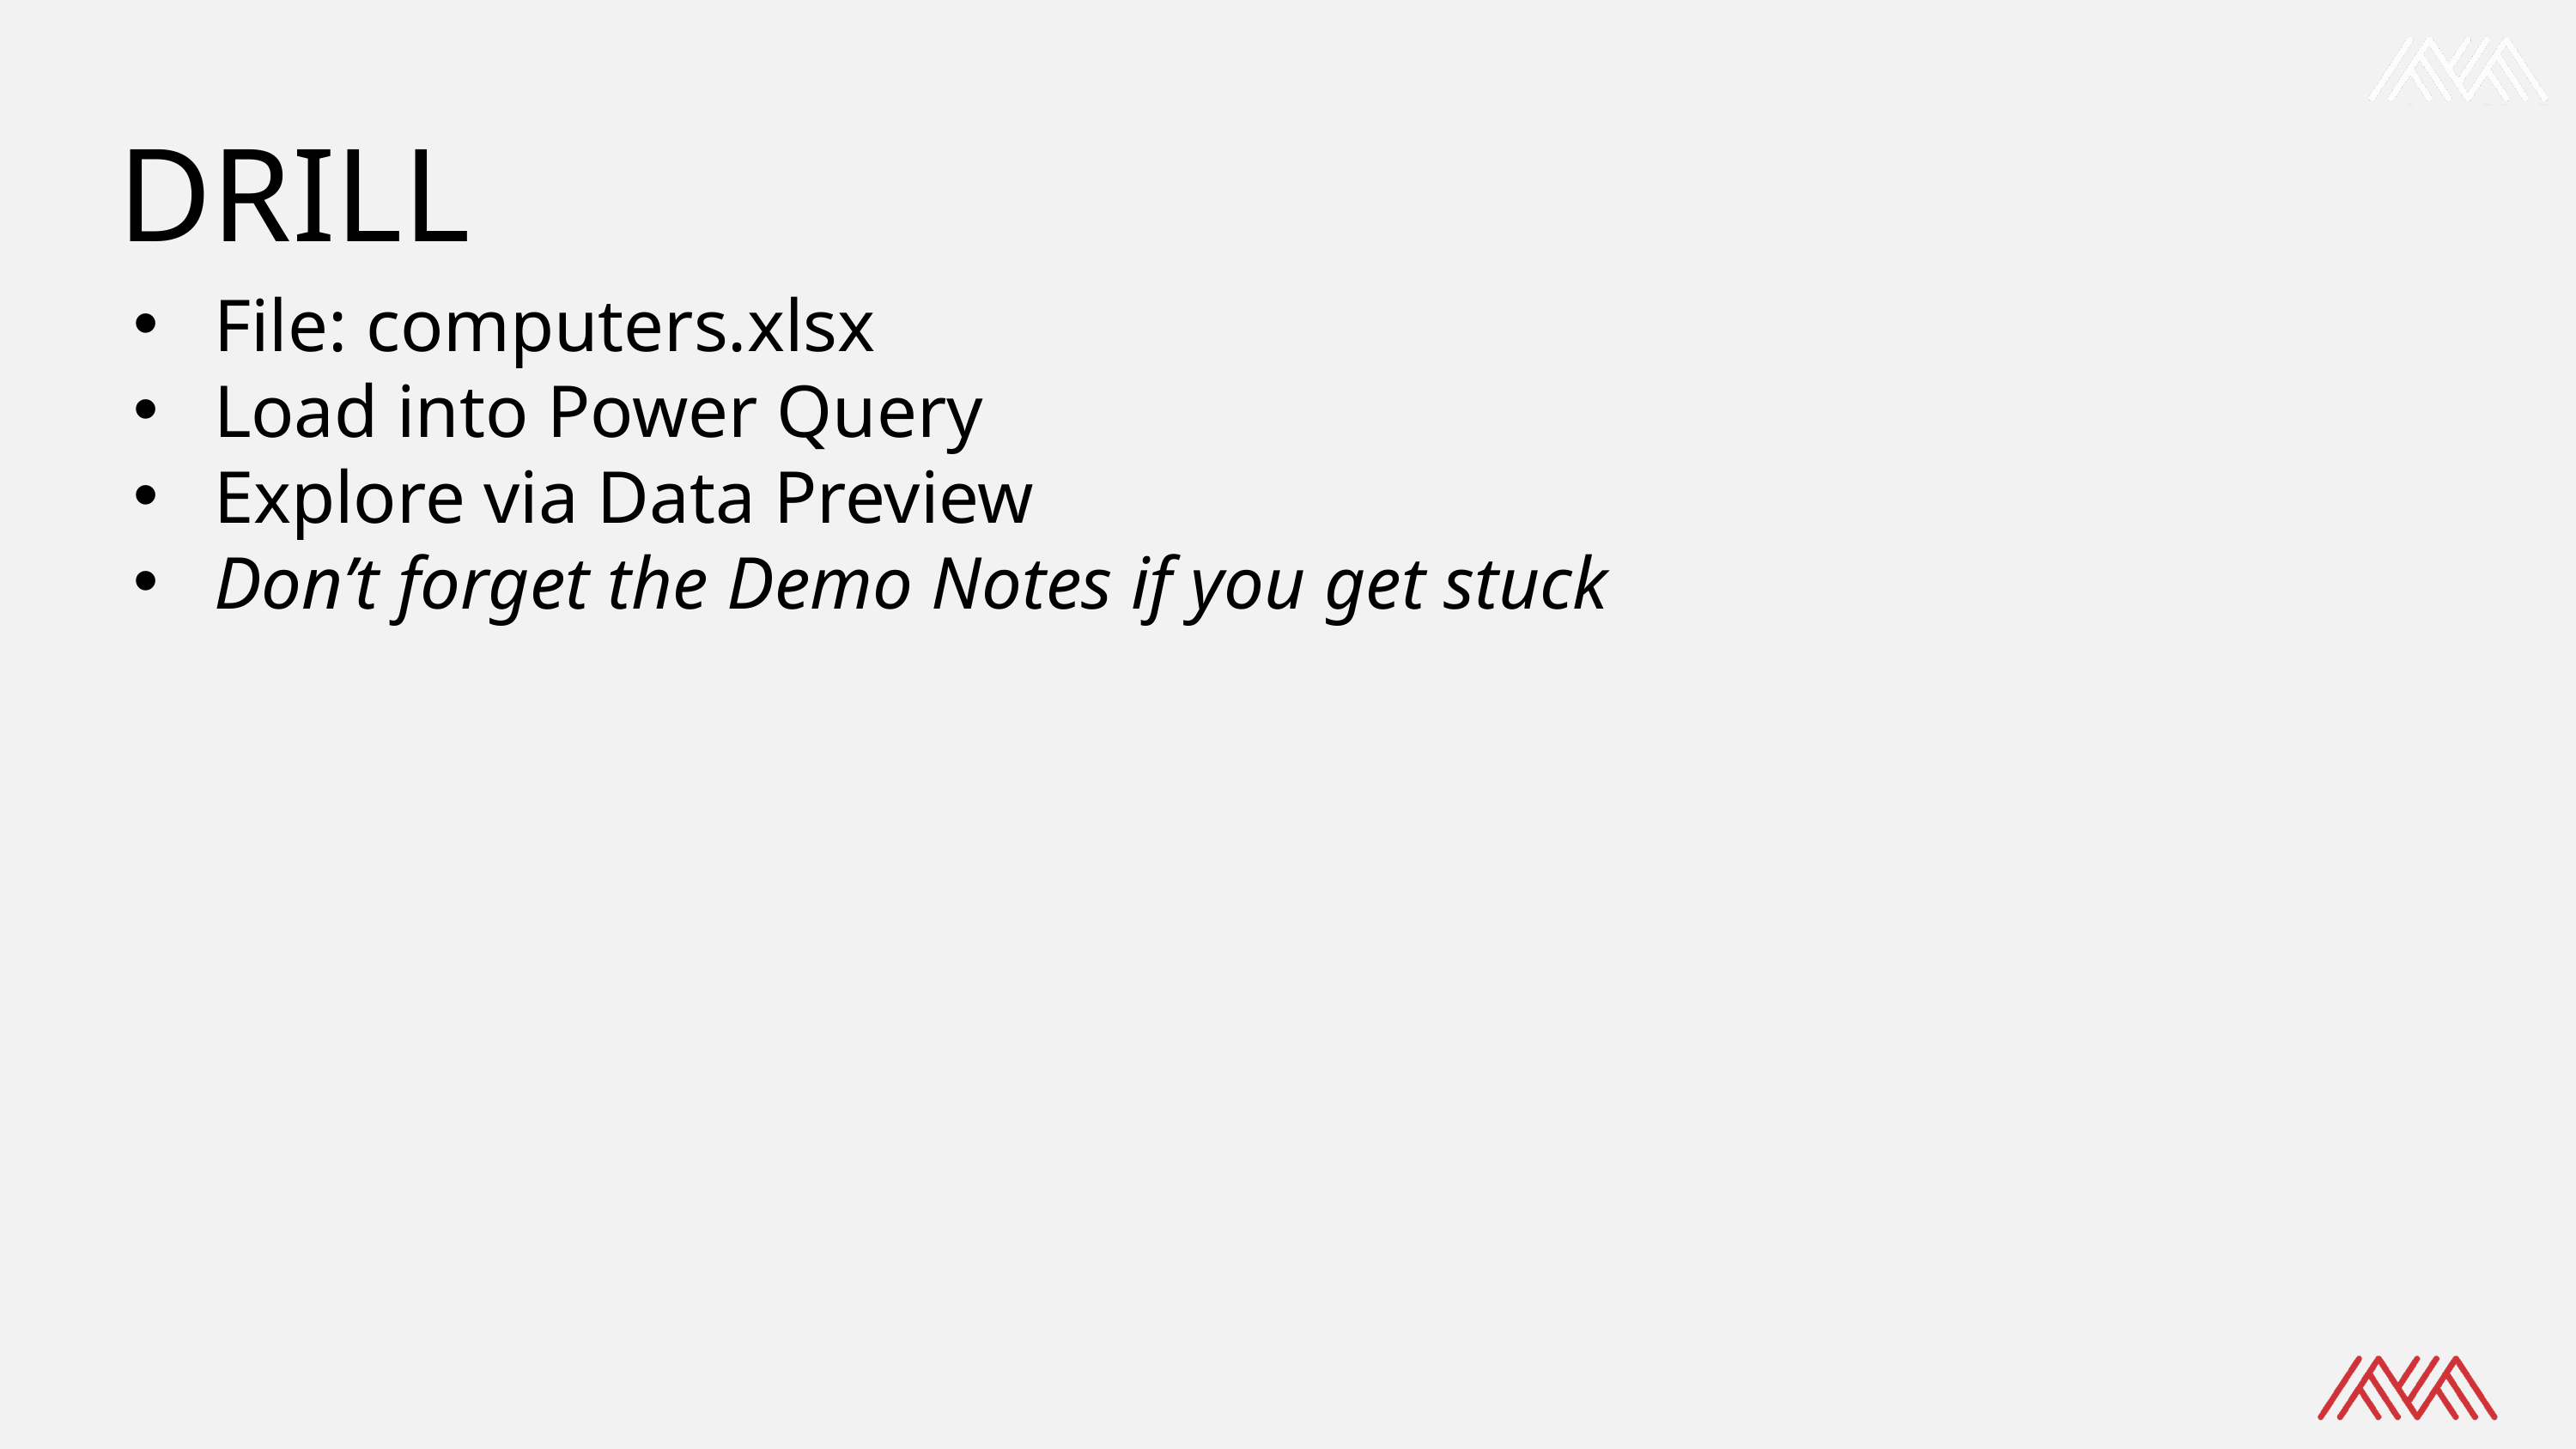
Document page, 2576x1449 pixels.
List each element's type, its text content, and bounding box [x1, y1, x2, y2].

picture [2318, 0, 2576, 194]
text_box DRILL [118, 87, 2320, 268]
picture [2266, 1304, 2551, 1422]
text_box File: computers.xlsx Load into Power Query Explore via Data Preview Don’t forget the Demo Notes if you get stuck [120, 273, 1935, 630]
